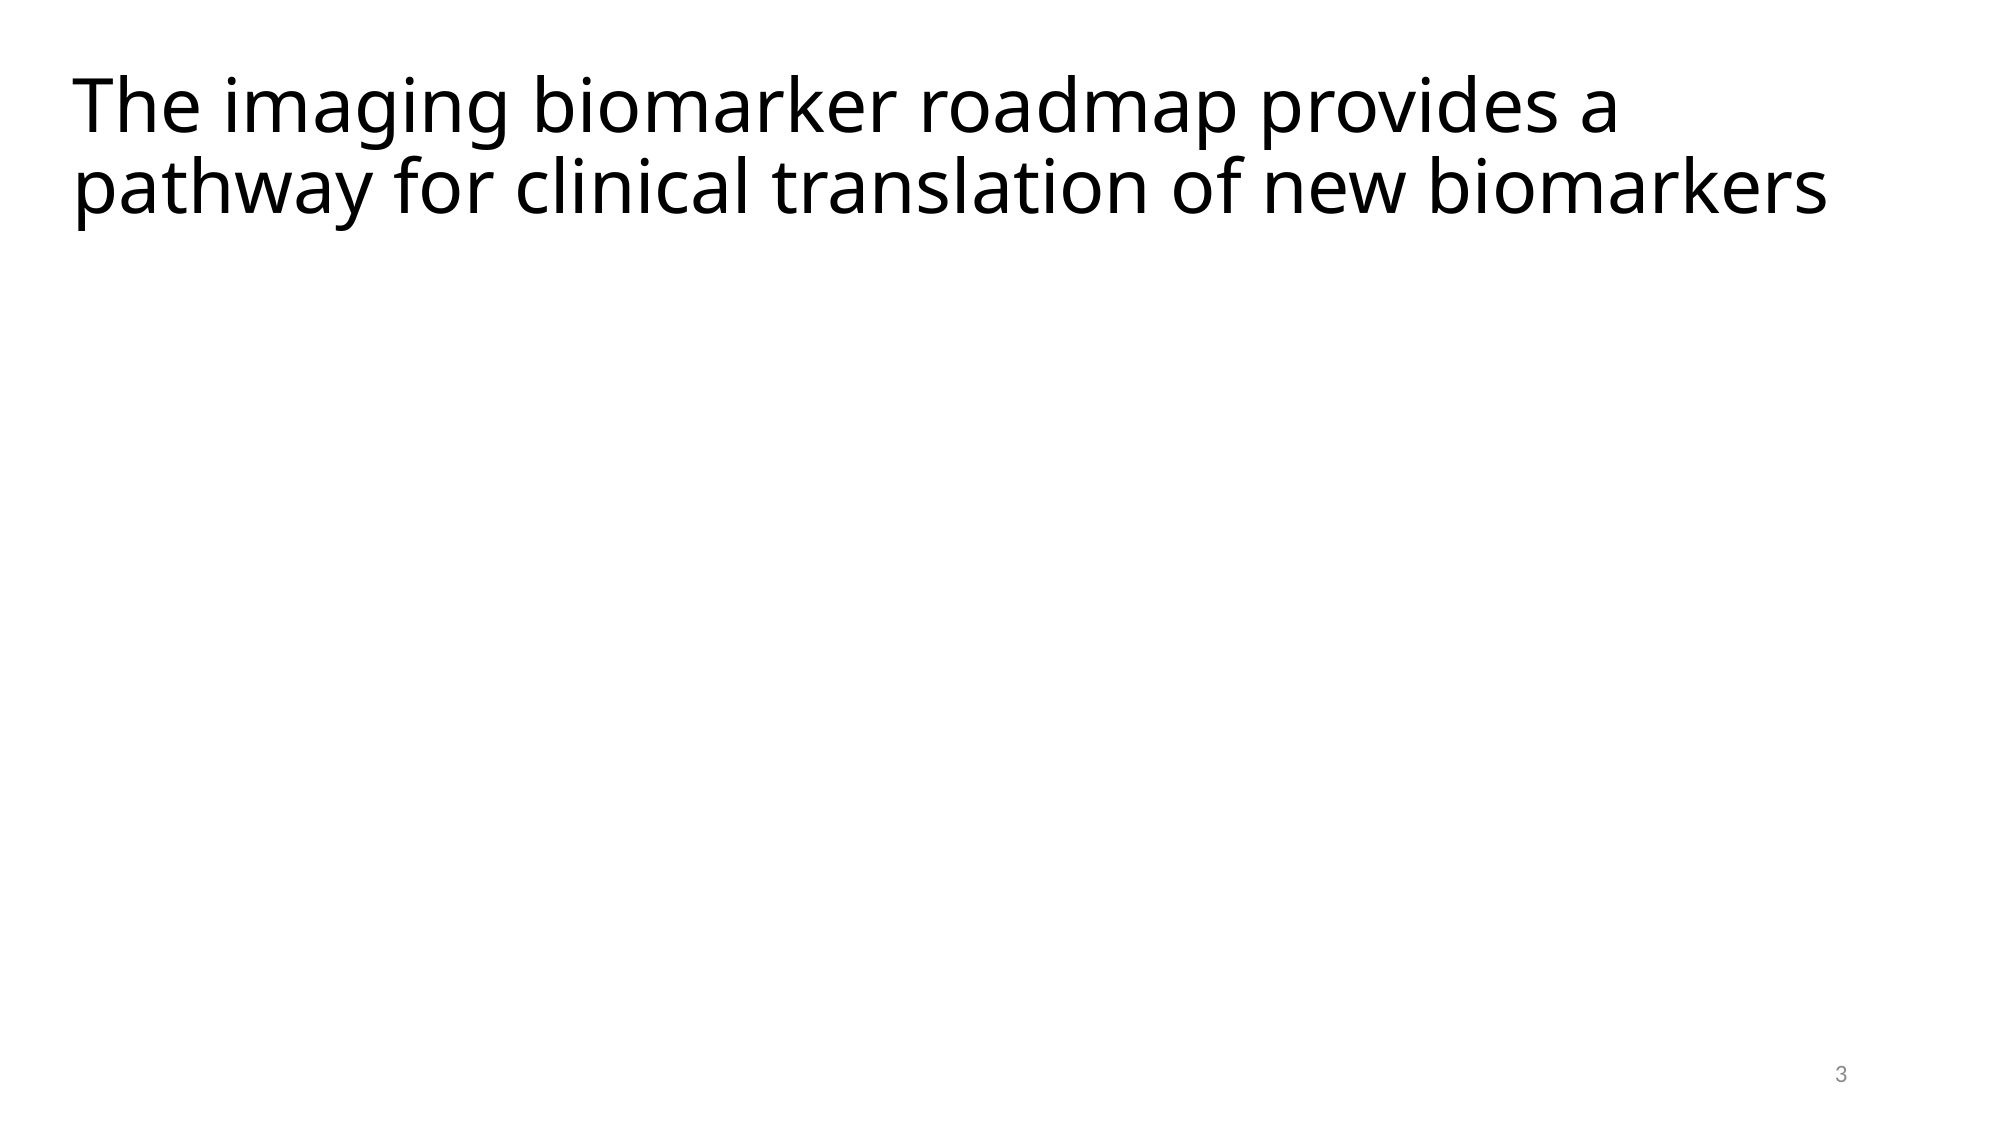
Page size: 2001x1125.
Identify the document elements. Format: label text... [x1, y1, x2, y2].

title The imaging biomarker roadmap provides a pathway for clinical translation of new biomarkers [57, 59, 1940, 278]
slide_number 2 [1412, 1042, 1863, 1103]
